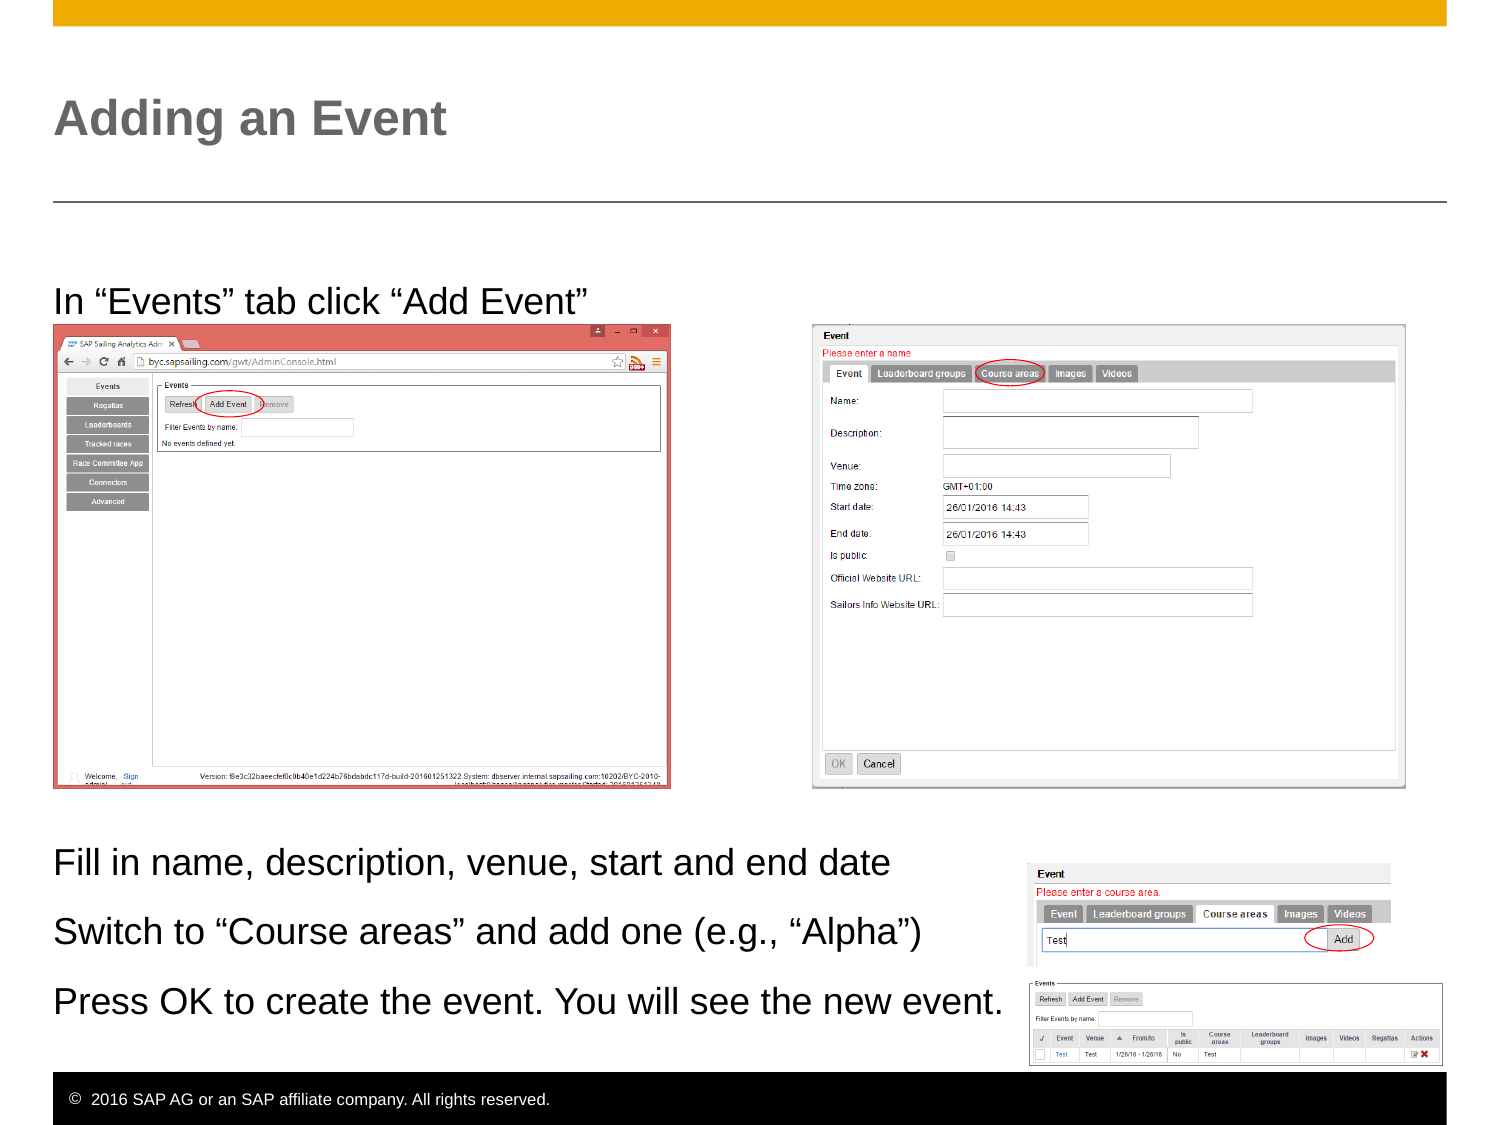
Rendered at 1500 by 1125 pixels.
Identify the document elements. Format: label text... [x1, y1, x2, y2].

picture [812, 324, 1406, 789]
list In “Events” tab click “Add Event” Fill in name, description, venue, start and end date Switch to “Course areas” and add one (e.g., “Alpha”) Press OK to create the event. You will see the new event. [53, 277, 1447, 907]
picture [1027, 979, 1447, 1069]
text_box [52, 324, 672, 789]
picture [1027, 862, 1392, 968]
title Adding an Event [53, 53, 1447, 178]
